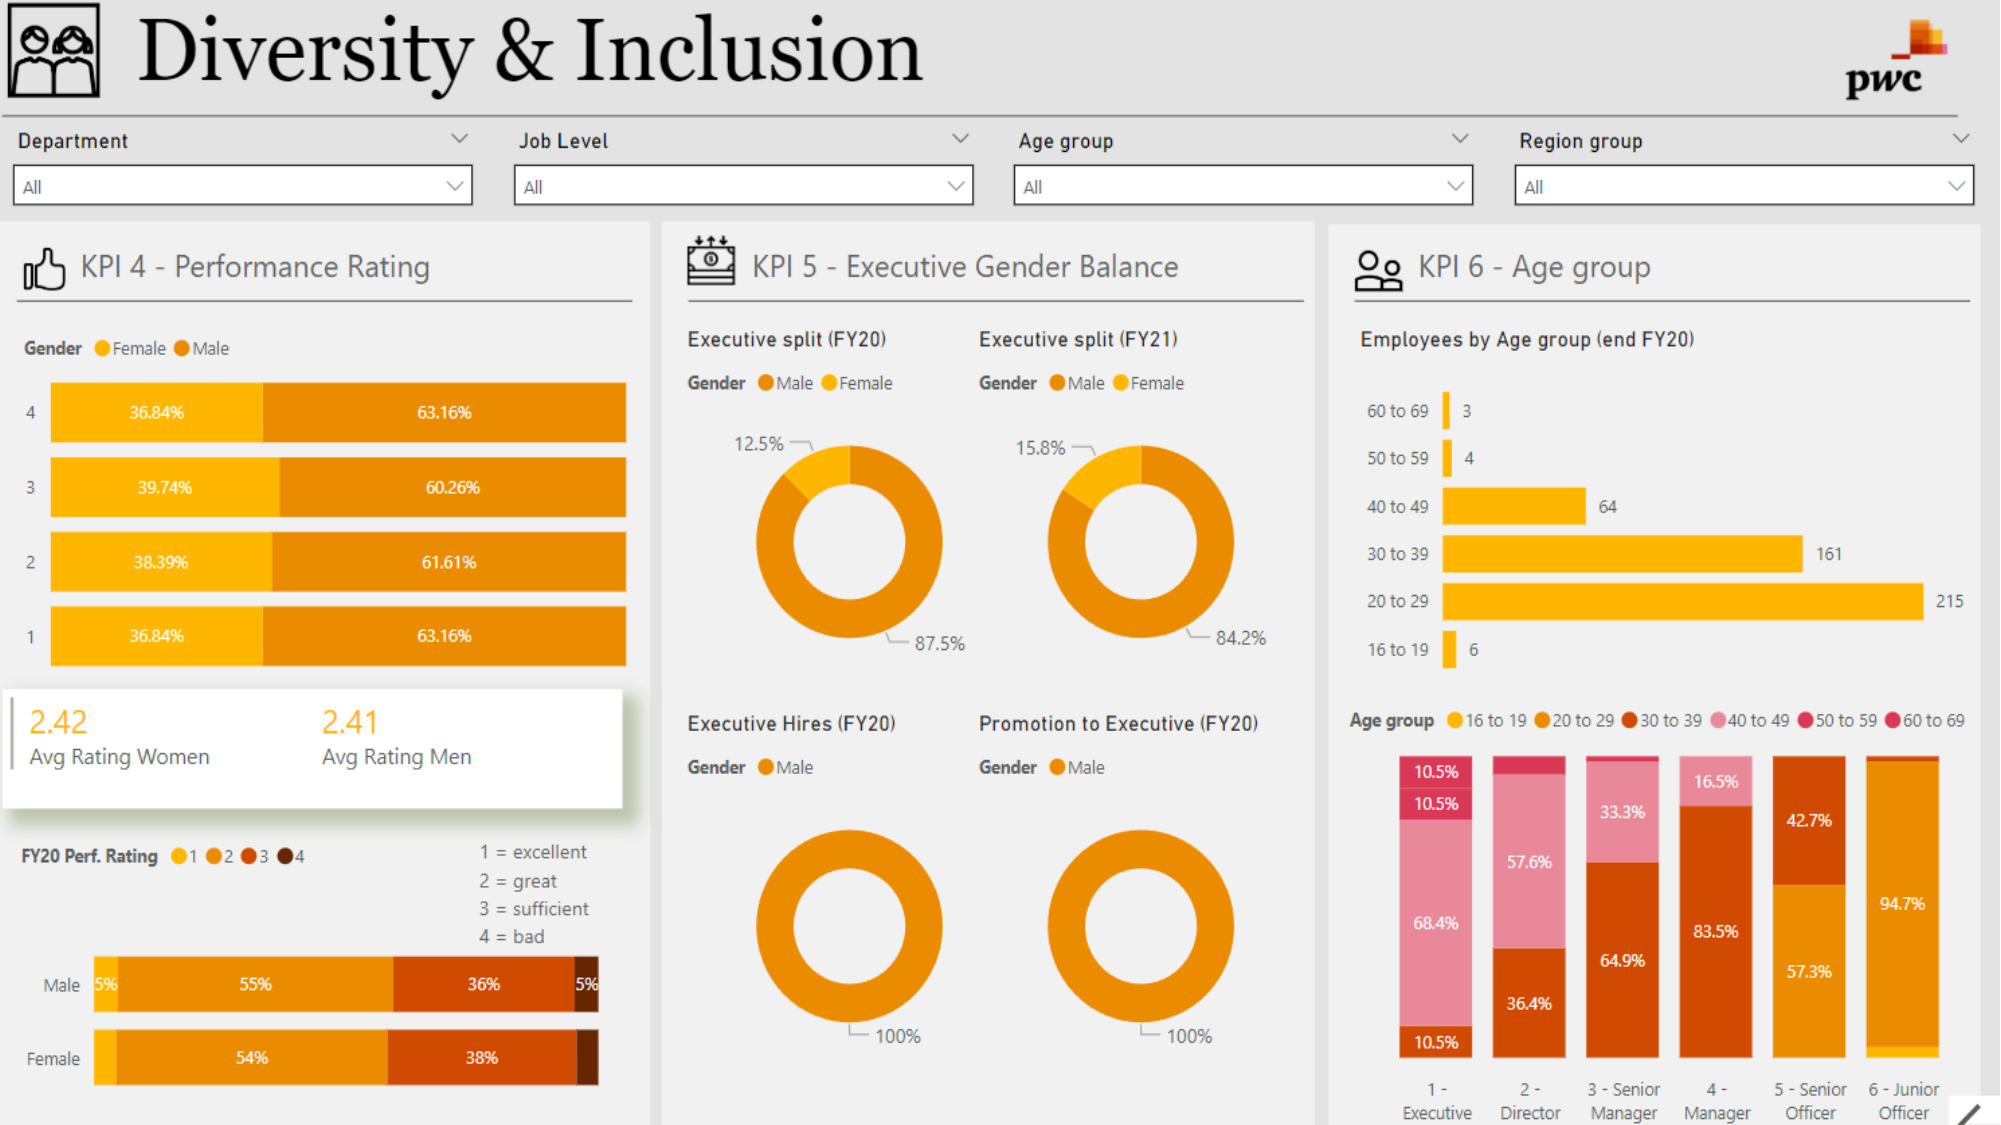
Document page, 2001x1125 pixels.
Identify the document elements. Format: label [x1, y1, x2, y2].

list [0, 0, 2000, 1125]
